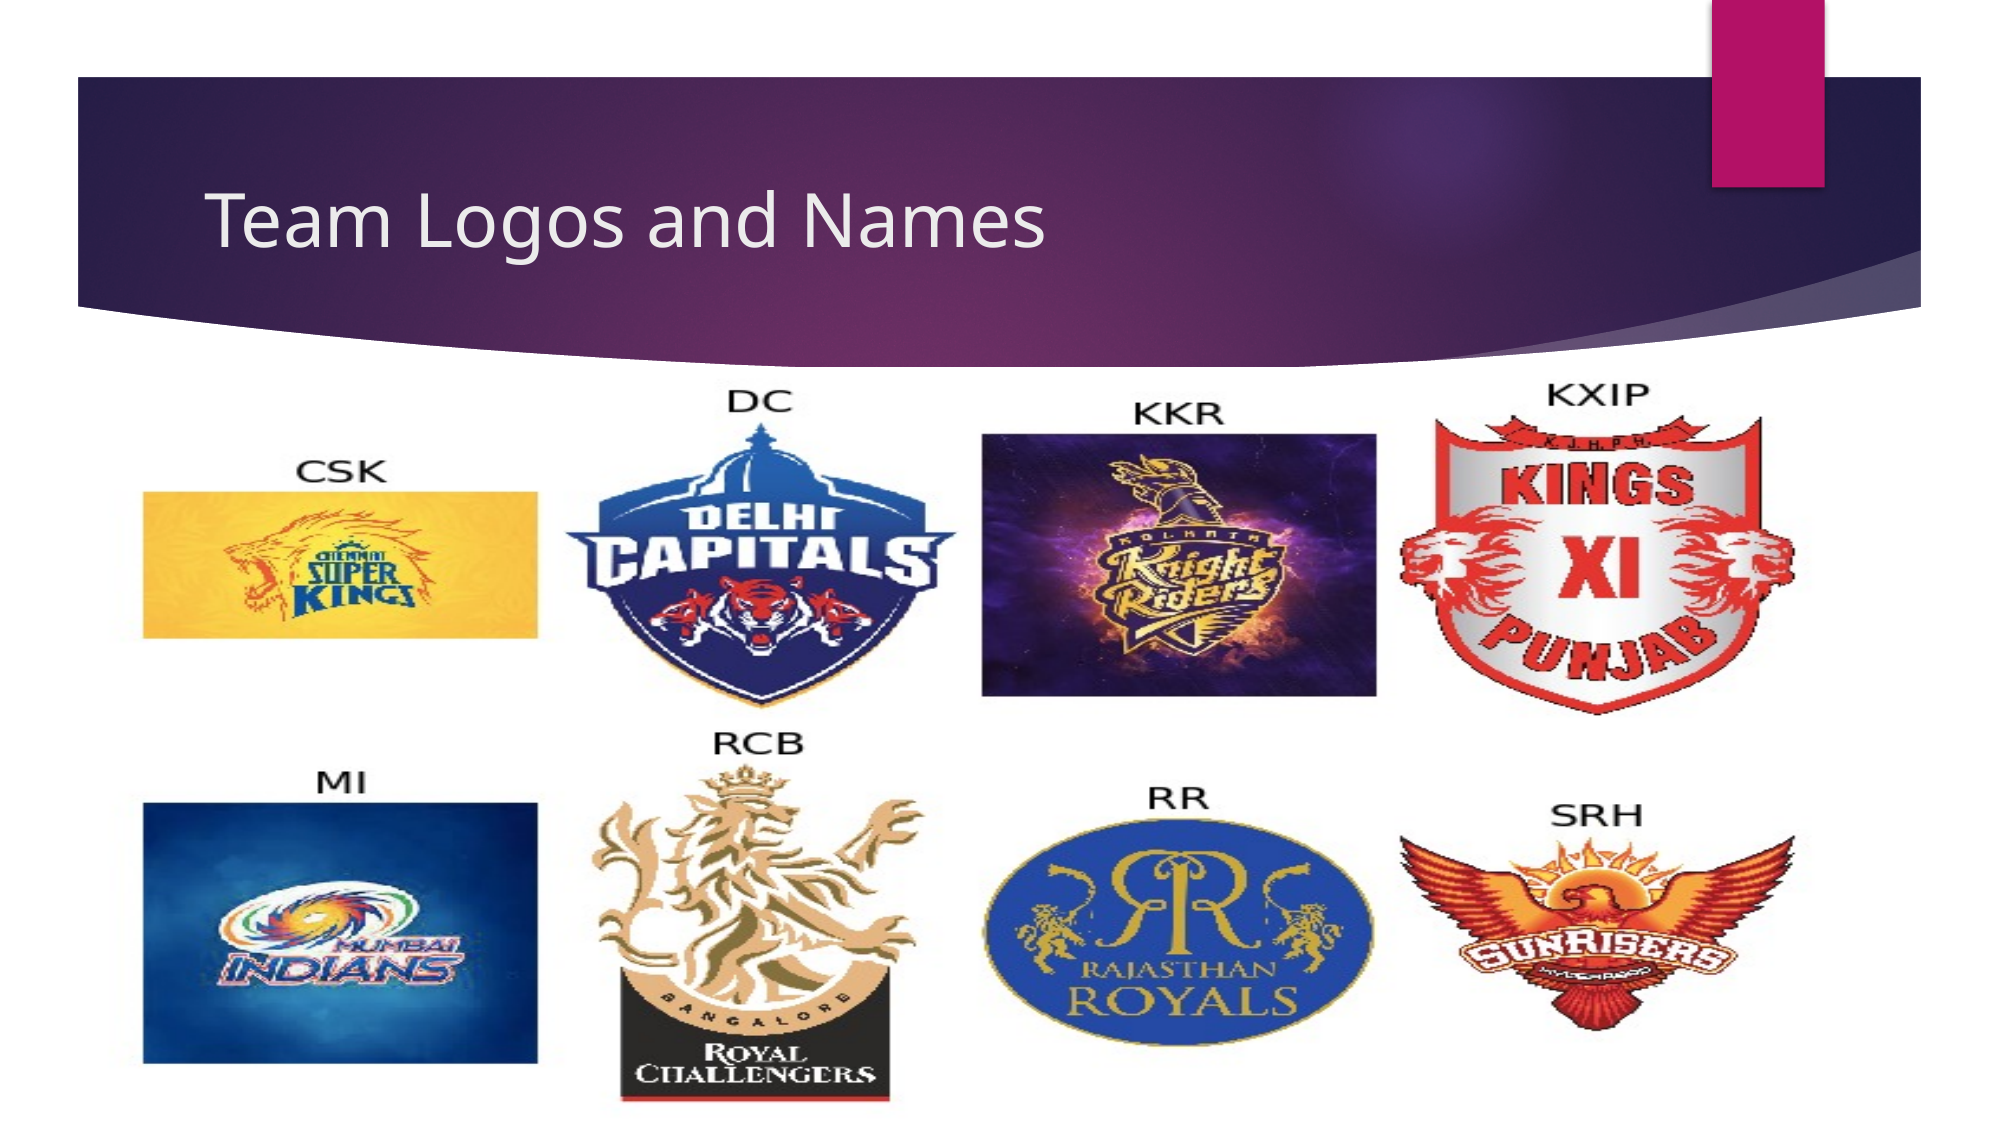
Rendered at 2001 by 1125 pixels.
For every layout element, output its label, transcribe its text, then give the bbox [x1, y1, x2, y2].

title Team Logos and Names [189, 159, 1627, 276]
picture [73, 78, 1975, 1125]
